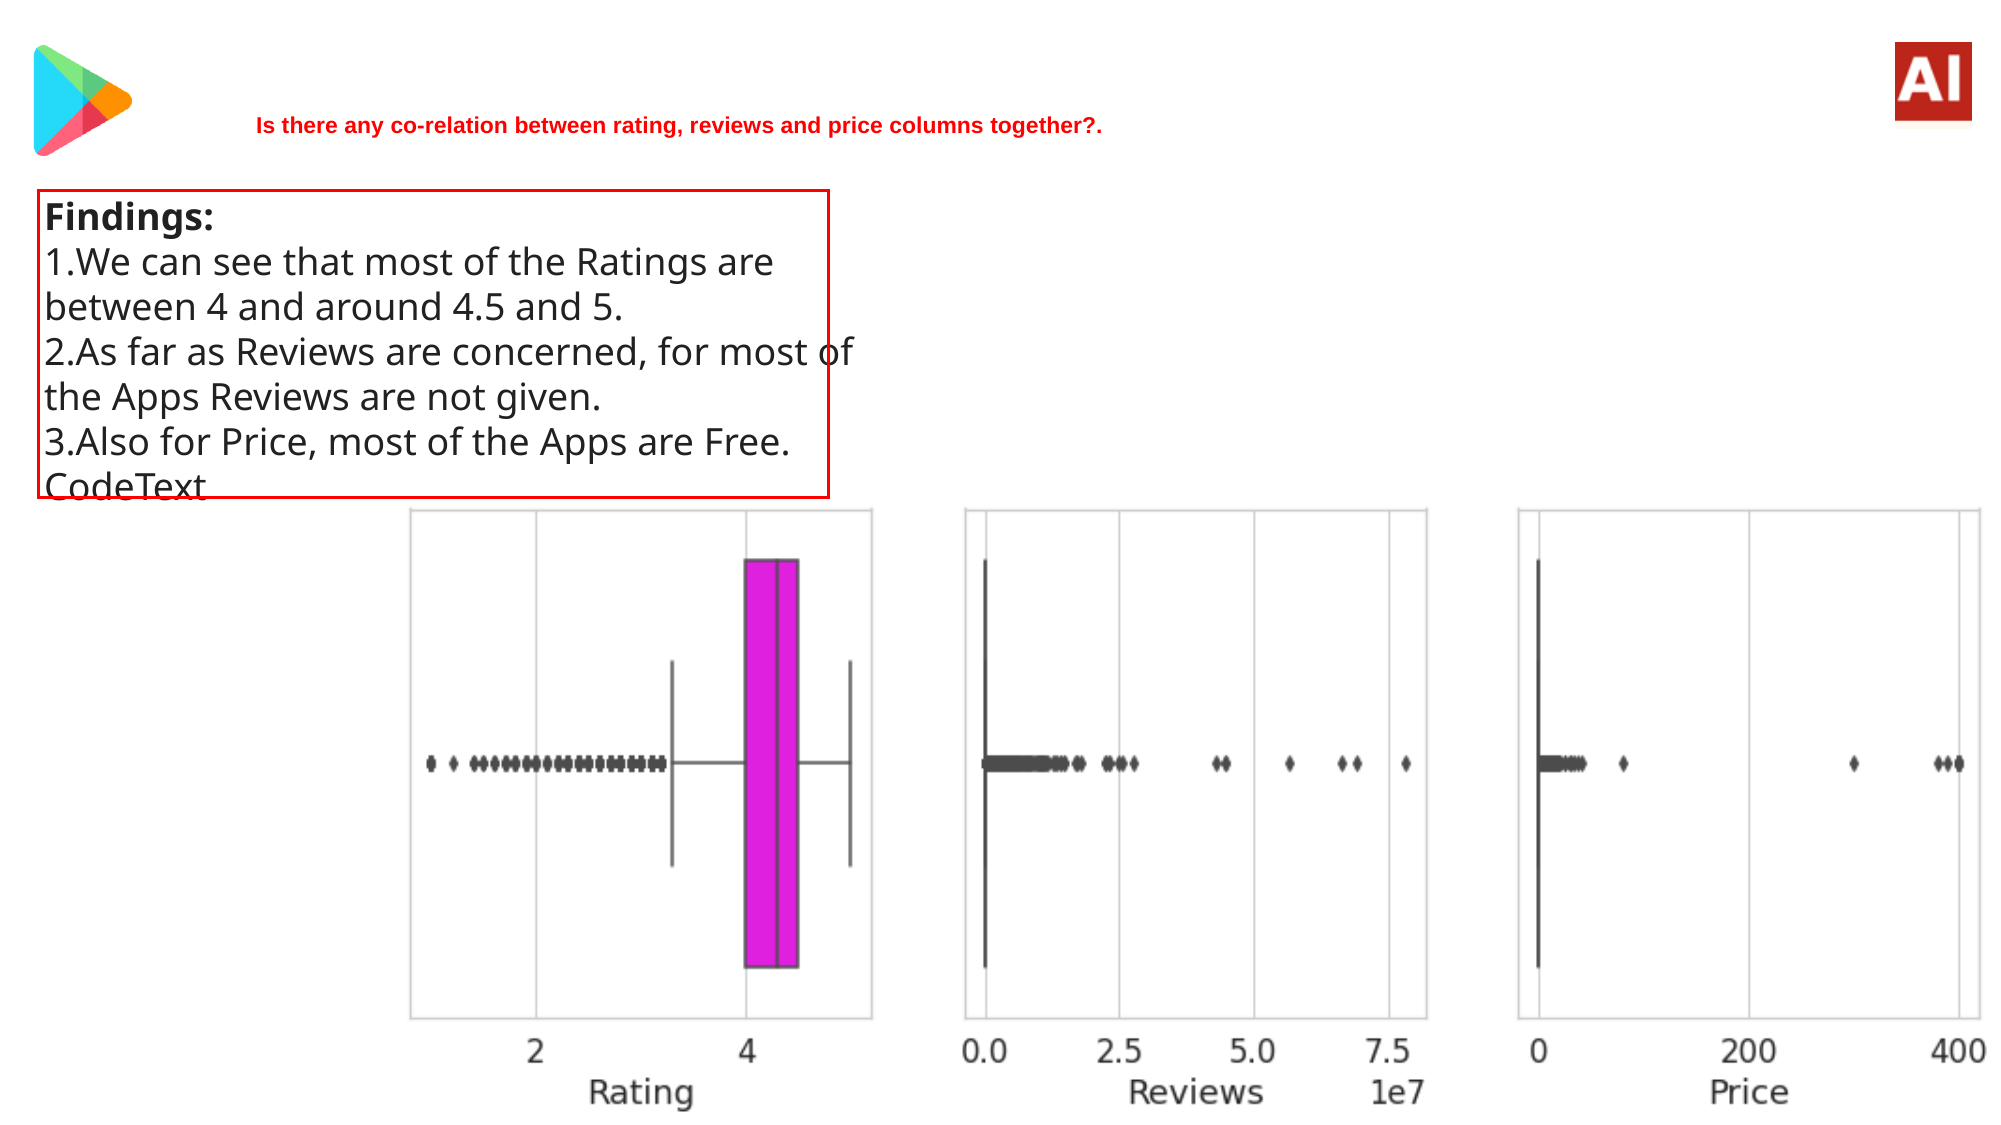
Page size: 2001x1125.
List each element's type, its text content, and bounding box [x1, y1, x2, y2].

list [397, 497, 2000, 1125]
title Is there any co-relation between rating, reviews and price columns together?. [235, 105, 1880, 174]
picture [1895, 42, 1972, 129]
text_box Findings: We can see that most of the Ratings are between 4 and around 4.5 and 5. As far as Reviews are concerned, for most of the Apps Reviews are not given. Also for Price, most of the Apps are Free. CodeText [29, 185, 877, 606]
text_box [27, 45, 138, 156]
text_box [38, 189, 830, 498]
